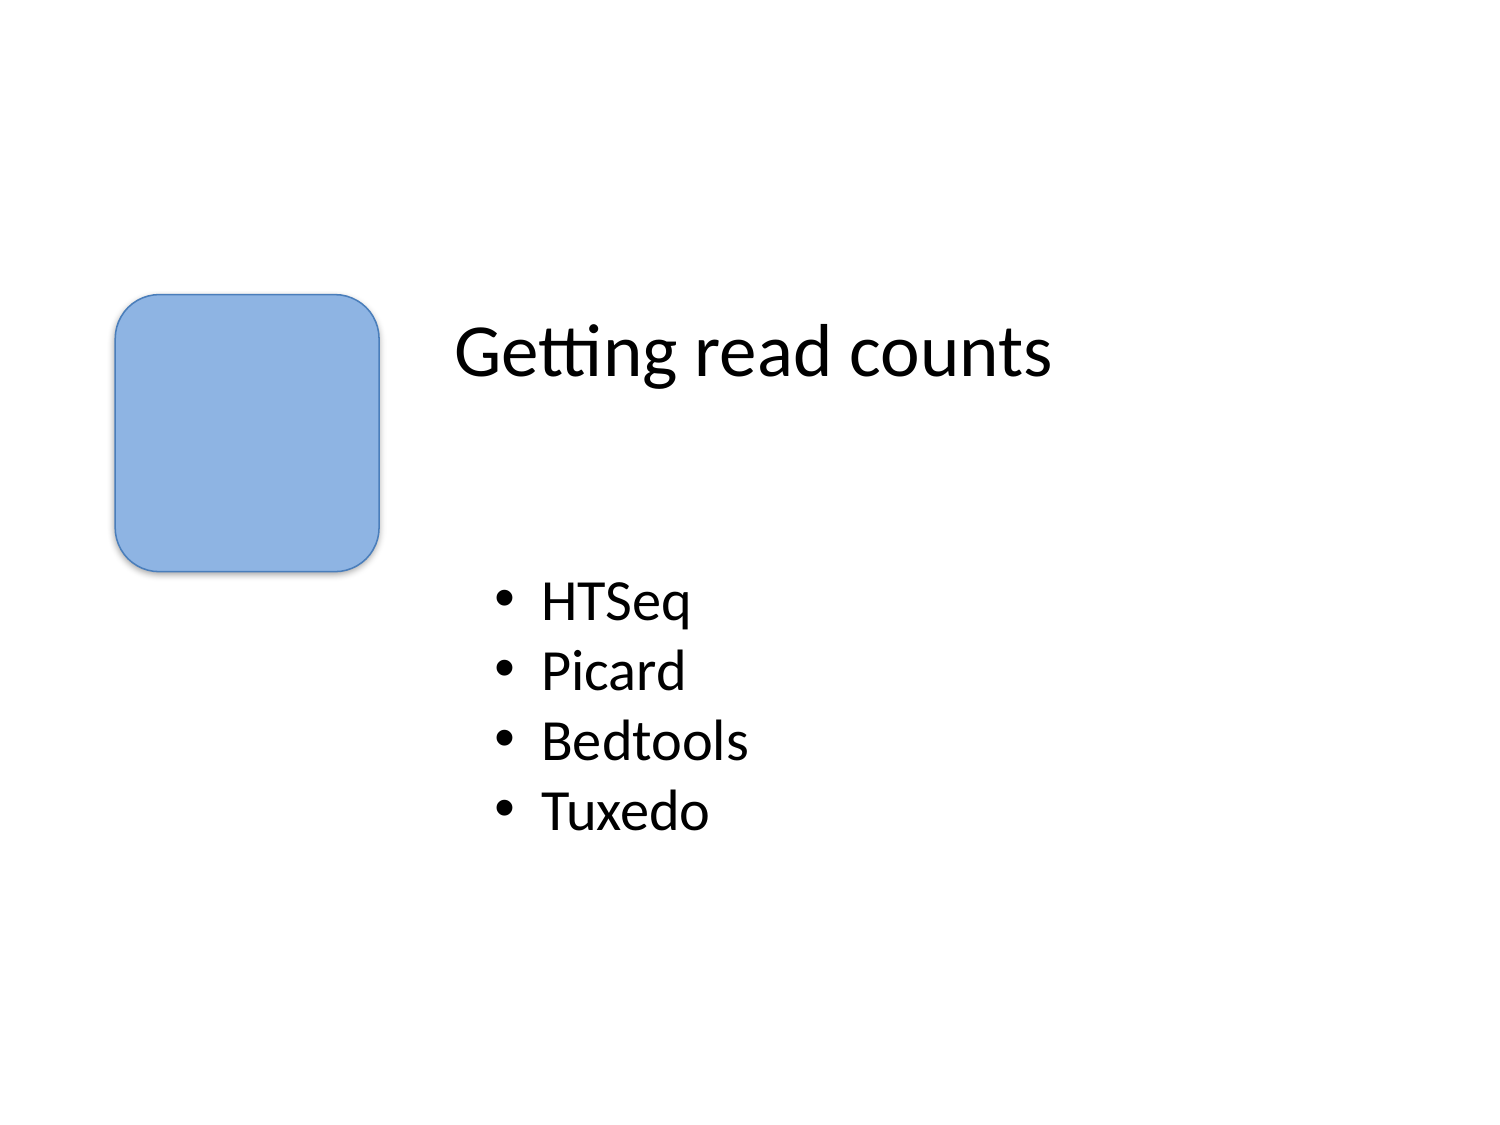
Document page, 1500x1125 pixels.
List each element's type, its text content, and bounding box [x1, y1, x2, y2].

text_box HTSeq Picard Bedtools Tuxedo [479, 554, 1261, 895]
text_box Getting read counts [439, 294, 1219, 400]
text_box [114, 293, 380, 573]
